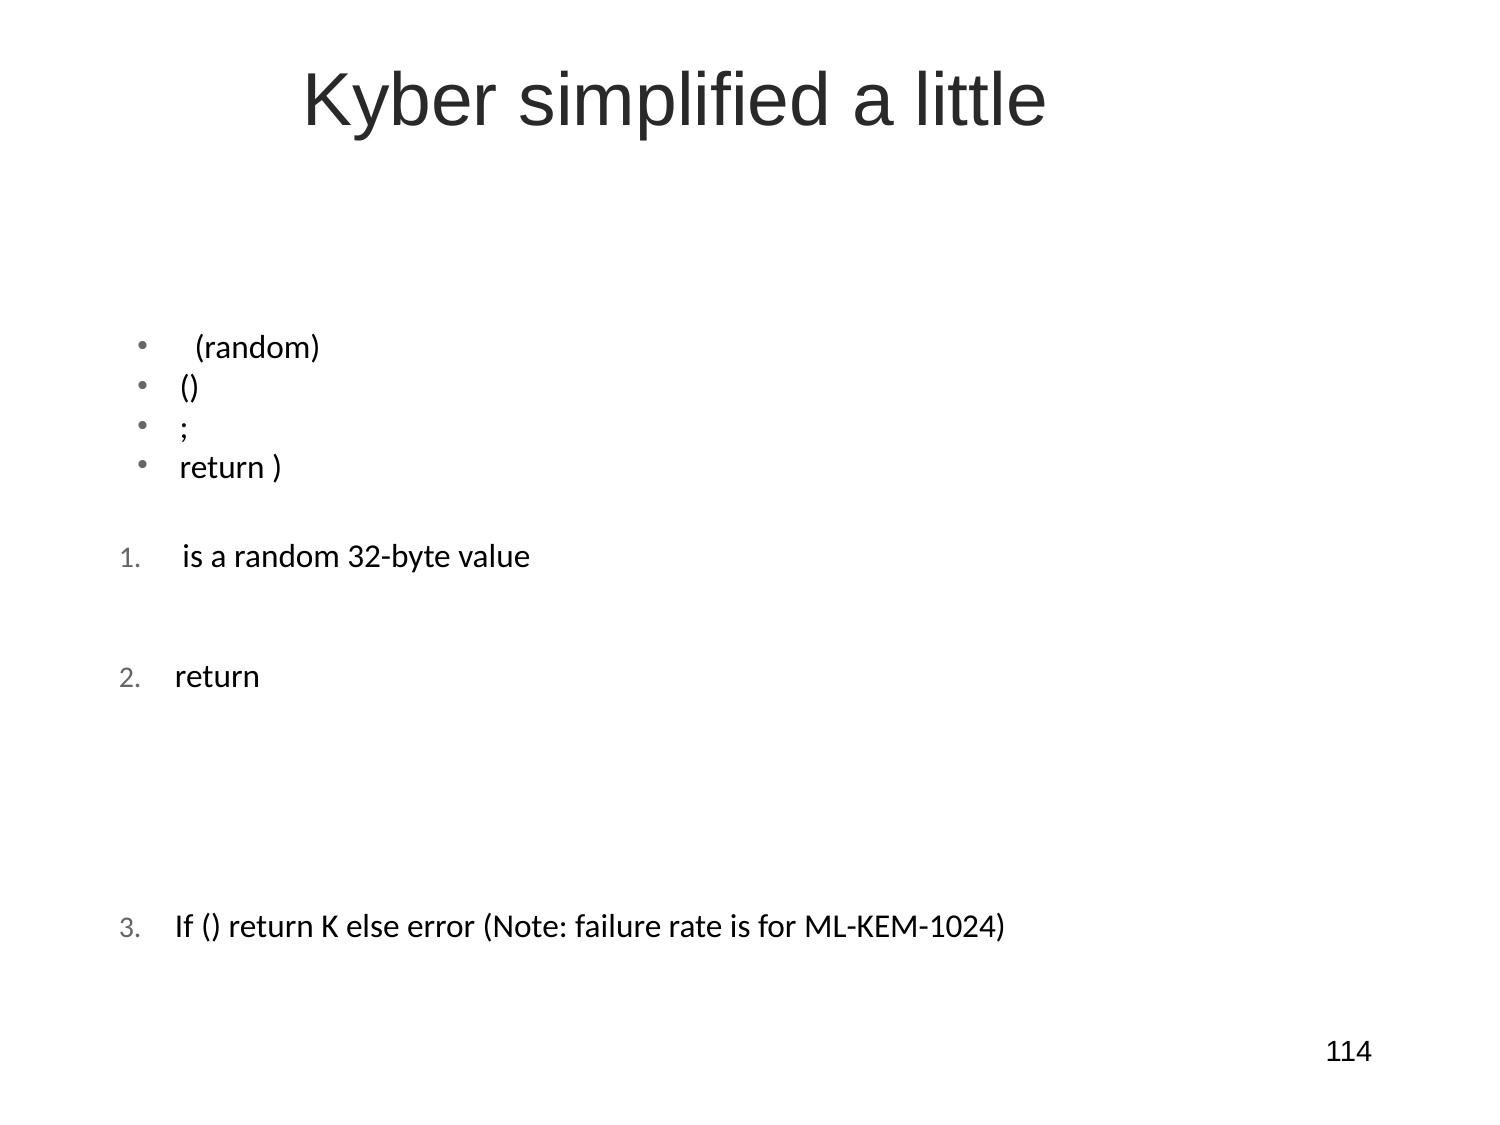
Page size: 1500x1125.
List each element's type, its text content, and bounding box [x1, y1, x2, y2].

text_box Kyber simplified a little [150, 52, 1201, 150]
slide_number 114 [1074, 1024, 1388, 1101]
